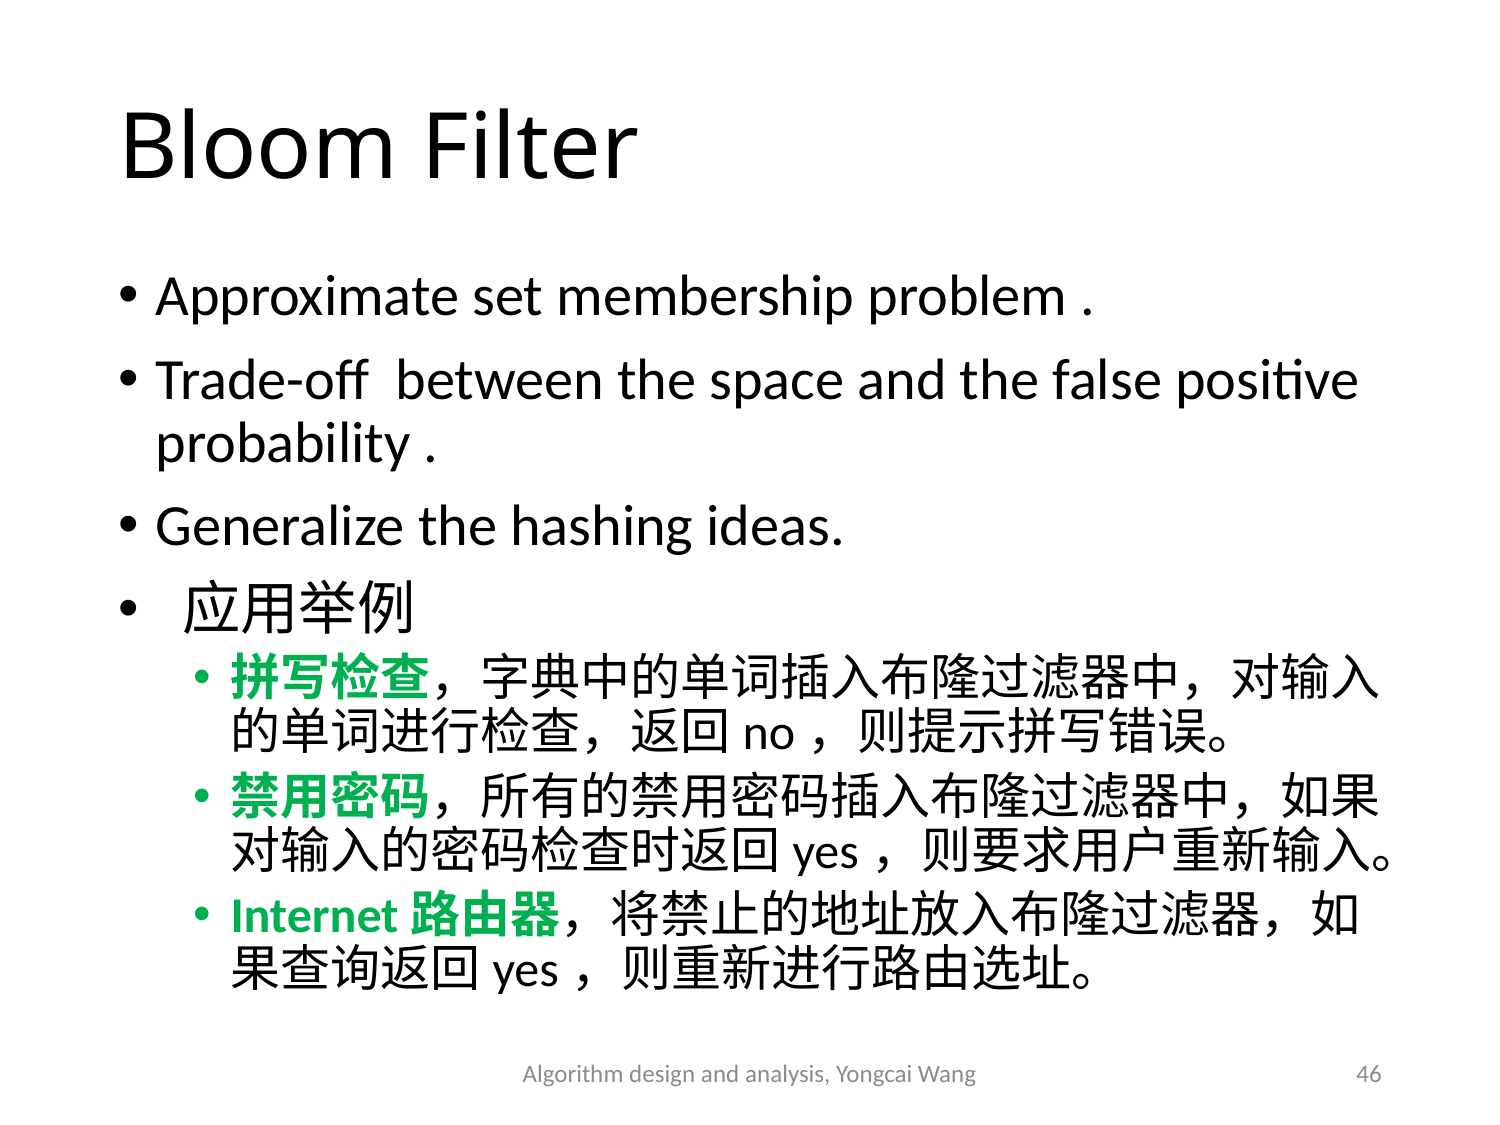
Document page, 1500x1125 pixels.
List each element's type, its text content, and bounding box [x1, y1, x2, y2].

footer Algorithm design and analysis, Yongcai Wang [496, 1042, 1004, 1103]
title Bloom Filter [103, 40, 1397, 257]
list Approximate set membership problem . Trade-off between the space and the false positive probability . Generalize the hashing ideas. 应用举例 拼写检查，字典中的单词插入布隆过滤器中，对输入的单词进行检查，返回no，则提示拼写错误。 禁用密码，所有的禁用密码插入布隆过滤器中，如果对输入的密码检查时返回yes，则要求用户重新输入。 Internet路由器，将禁止的地址放入布隆过滤器，如果查询返回yes，则重新进行路由选址。 [103, 257, 1424, 1066]
slide_number 46 [1059, 1042, 1397, 1103]
